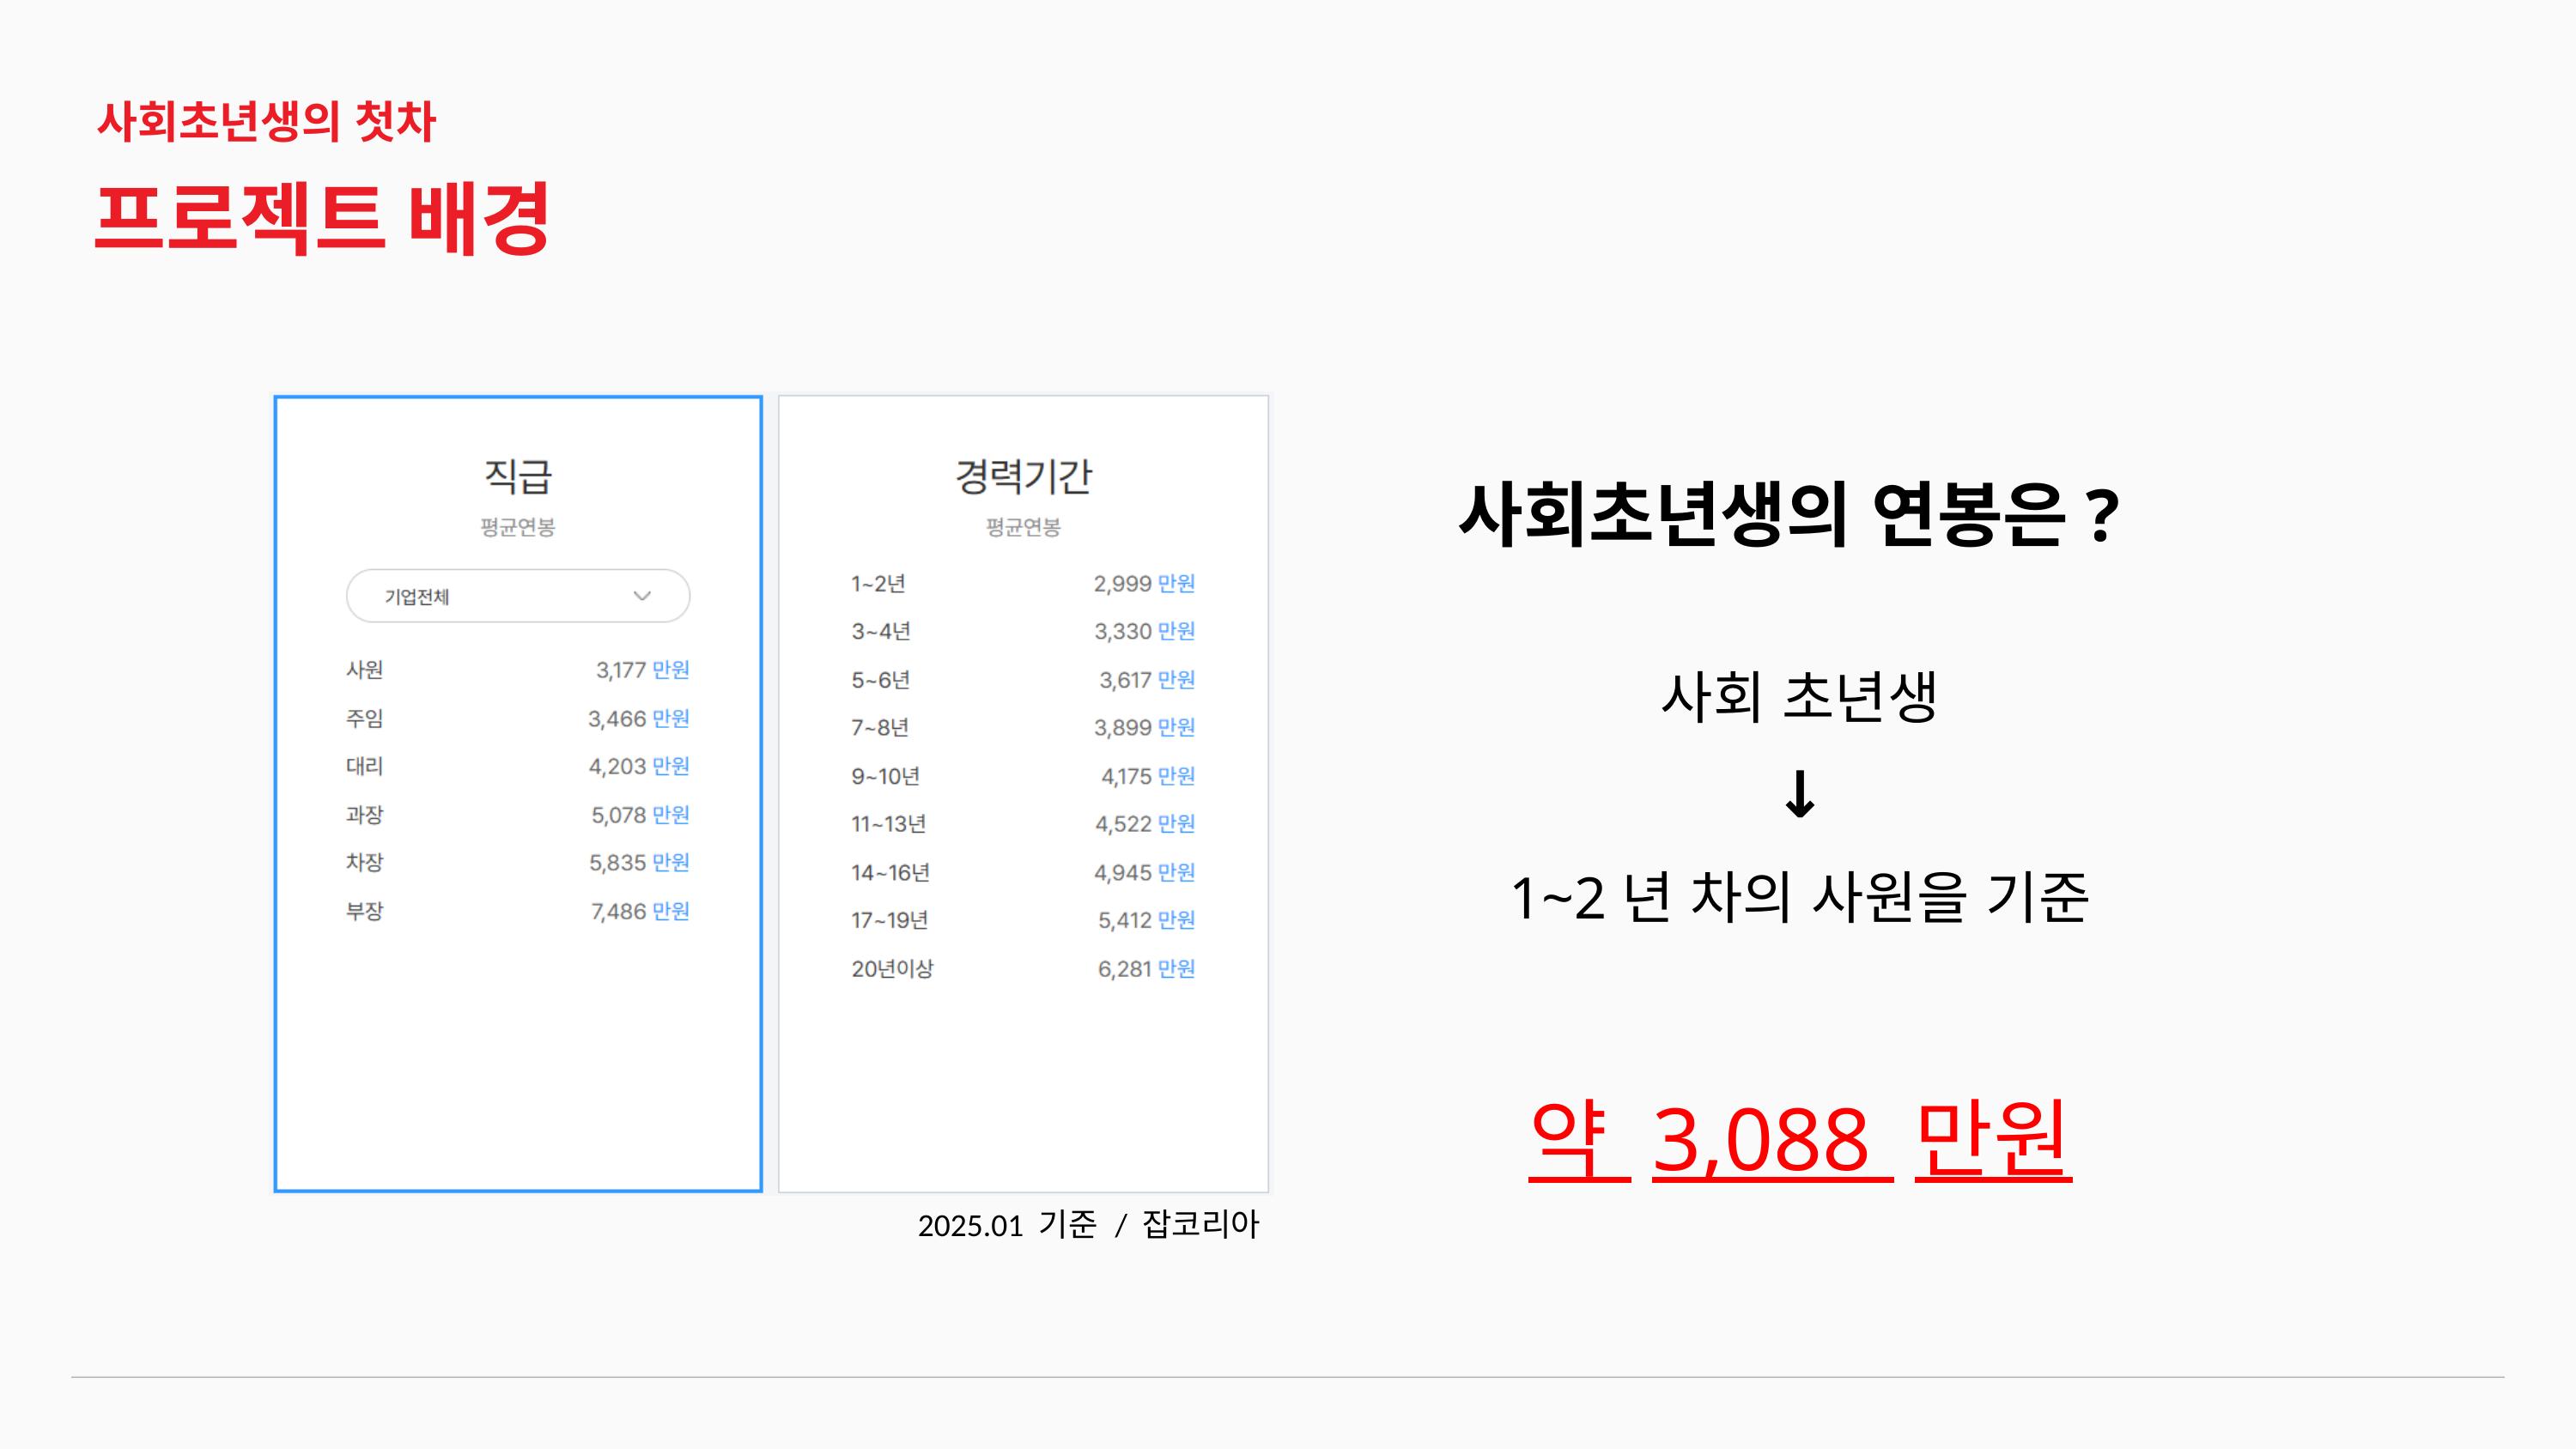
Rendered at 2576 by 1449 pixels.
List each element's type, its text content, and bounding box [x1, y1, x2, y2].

text_box 약 3,088 만원 [1278, 1078, 2328, 1194]
picture [269, 391, 1274, 1196]
text_box 사회초년생의 첫차 [96, 85, 494, 149]
text_box 사회초년생의 연봉은? [1457, 455, 2144, 555]
text_box 프로젝트 배경 [92, 152, 559, 265]
text_box 2025.01 기준 / 잡코리아 [904, 1203, 1274, 1250]
text_box 사회 초년생 ↓ 1~2년 차의 사원을 기준 [1278, 579, 2385, 931]
